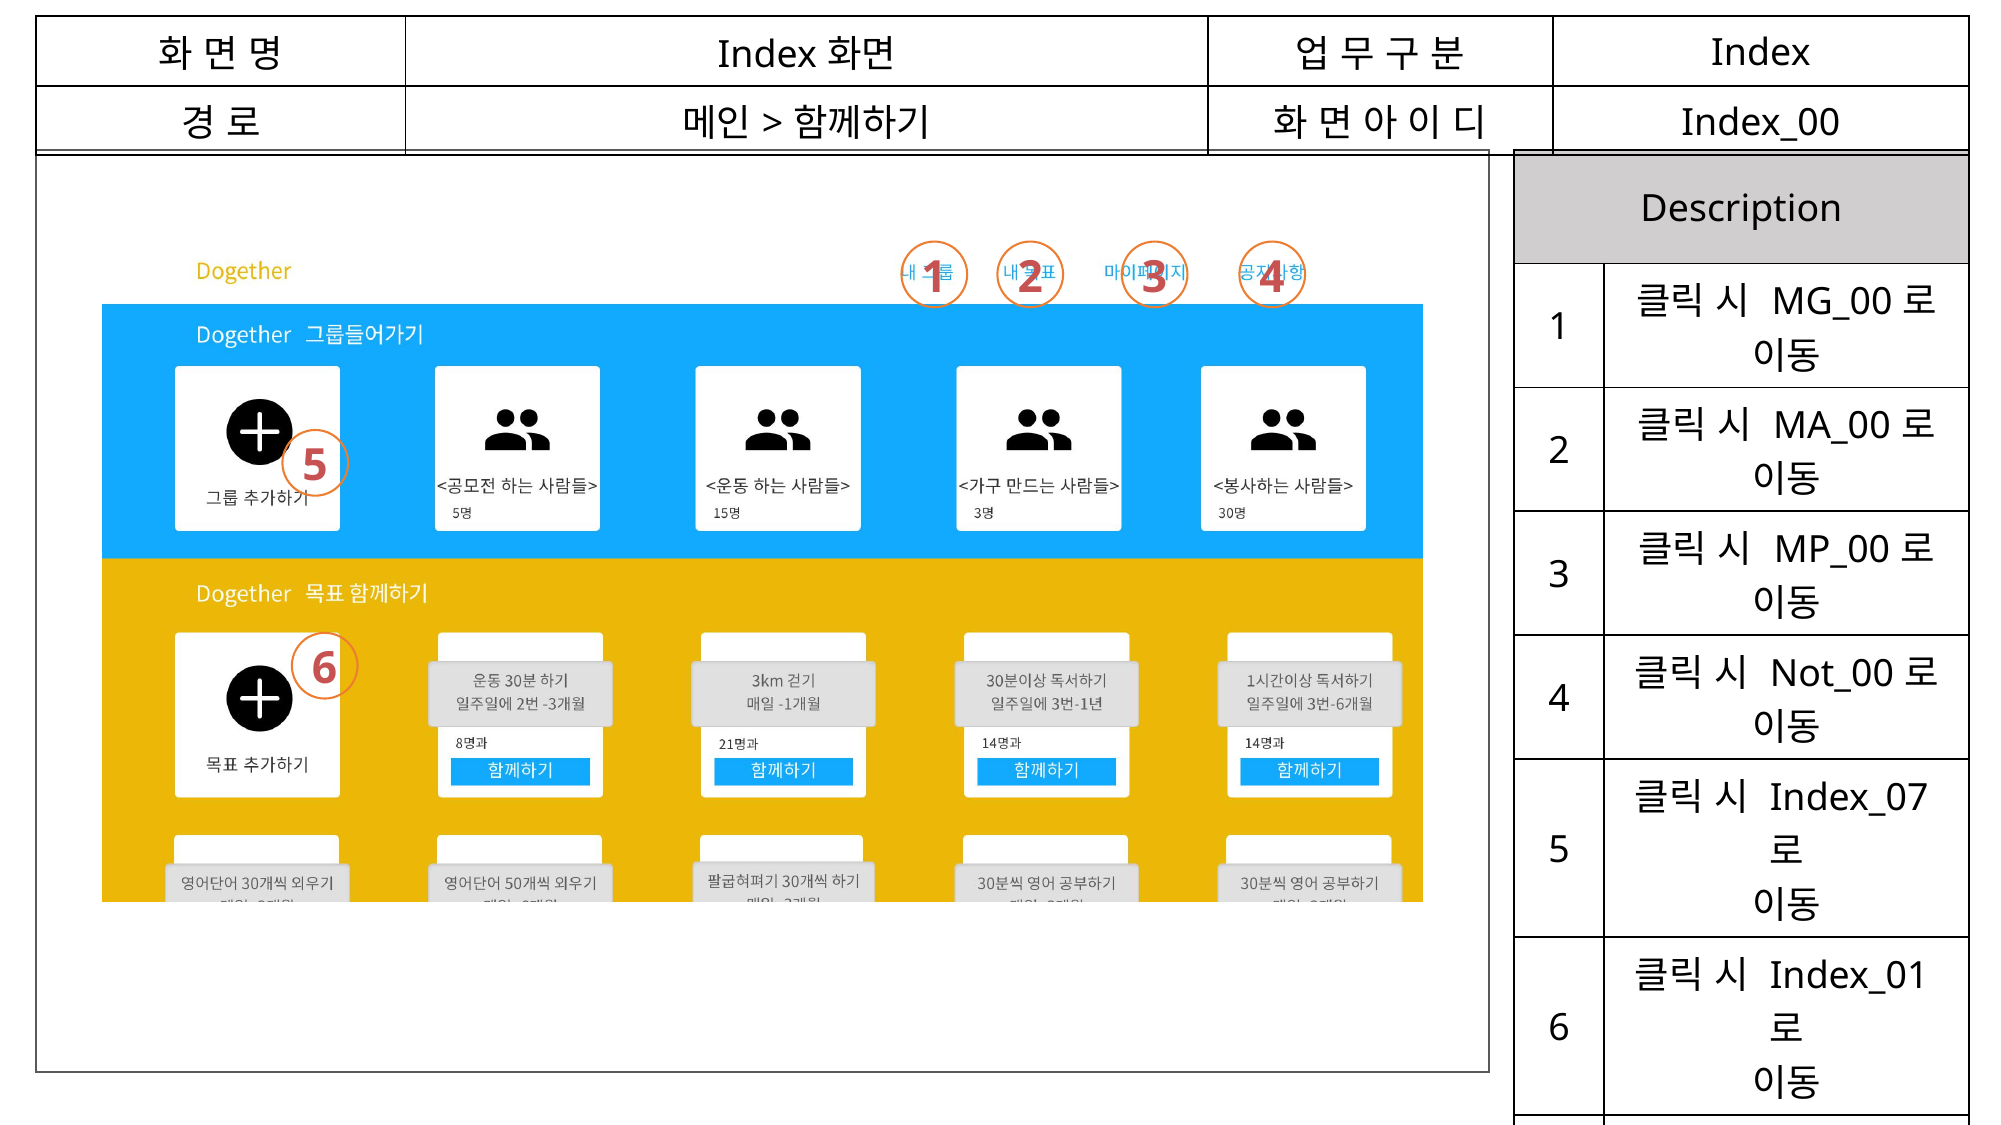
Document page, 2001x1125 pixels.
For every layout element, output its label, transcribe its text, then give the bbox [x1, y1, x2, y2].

table_header Description [1515, 156, 1968, 263]
table_cell 클릭 시 Index_07로 이동 [1605, 760, 1968, 936]
table_cell 5 [1515, 760, 1603, 936]
table_header 업 무 구 분 [1209, 17, 1552, 85]
table_cell 클릭 시 Not_00로 이동 [1605, 636, 1968, 758]
table_cell Index_00 [1554, 87, 1968, 154]
table_cell 7 [1515, 1116, 1603, 1125]
picture [102, 241, 1423, 308]
text_box [35, 156, 1490, 1073]
table_header Index [1554, 17, 1968, 85]
table_cell 화 면 아 이 디 [1209, 87, 1552, 154]
table_cell 4 [1515, 636, 1603, 758]
table_cell 메인>함께하기 [406, 87, 1207, 154]
table_cell 경 로 [37, 87, 405, 154]
table_cell 2 [1515, 388, 1603, 510]
table_cell 1 [1515, 264, 1603, 387]
table_header 화 면 명 [37, 17, 405, 85]
table_cell 3 [1515, 512, 1603, 634]
table_cell 클릭 시 MP_00로 이동 [1605, 512, 1968, 634]
table_cell 클릭 시 Index_01로 이동 [1605, 938, 1968, 1114]
table_cell 클릭 시 MA_00로 이동 [1605, 388, 1968, 510]
table_cell 클릭 시 MG_00로 이동 [1605, 264, 1968, 387]
picture [102, 312, 1423, 902]
table_cell [1605, 1116, 1968, 1125]
table_cell 6 [1515, 938, 1603, 1114]
table_header Index화면 [406, 17, 1207, 85]
